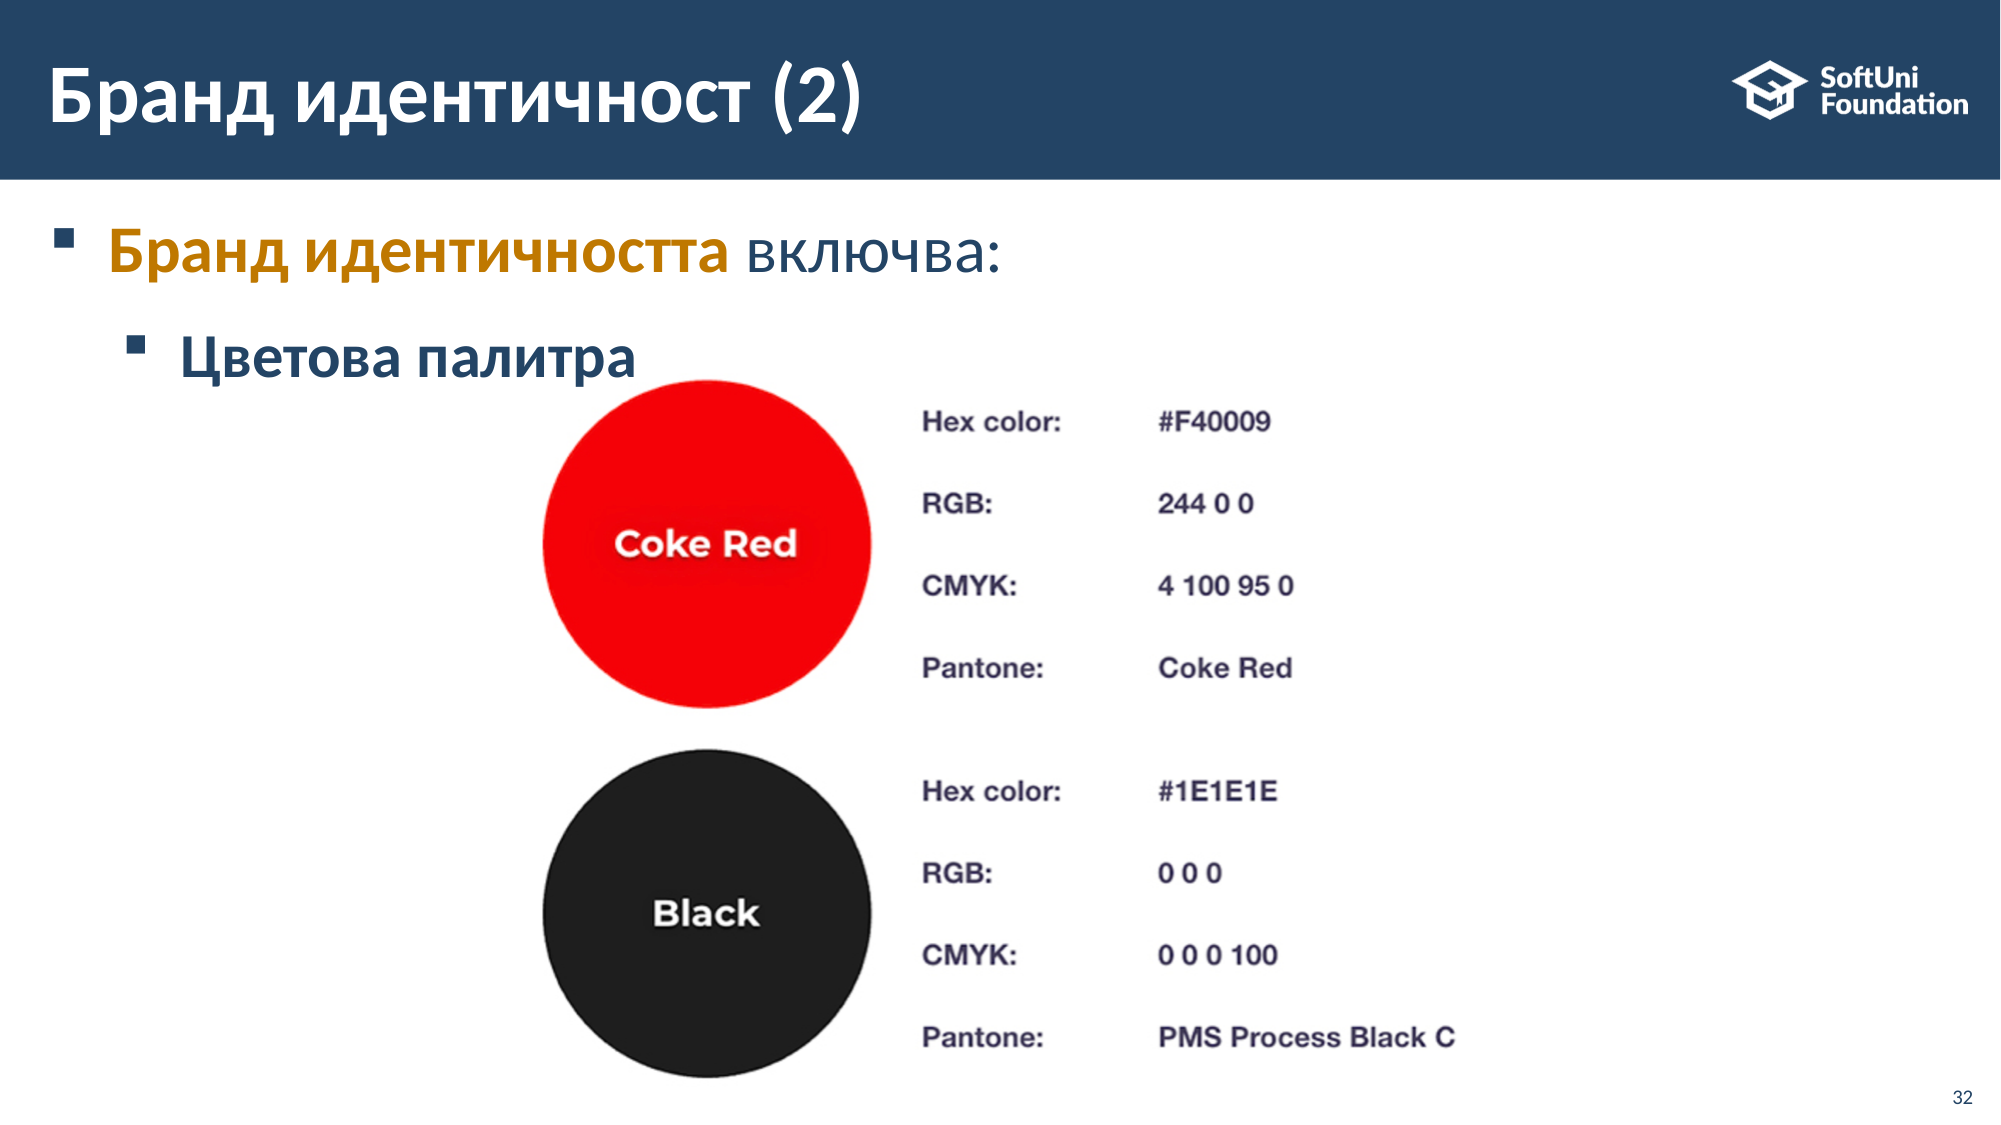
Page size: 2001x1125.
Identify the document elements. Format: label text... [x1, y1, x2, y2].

picture [534, 373, 1466, 1093]
slide_number 32 [1927, 1067, 1989, 1117]
picture [1731, 60, 1968, 120]
title Бранд идентичност (2) [31, 16, 1716, 162]
list Бранд идентичността включва: Цветова палитра [31, 196, 1928, 1104]
